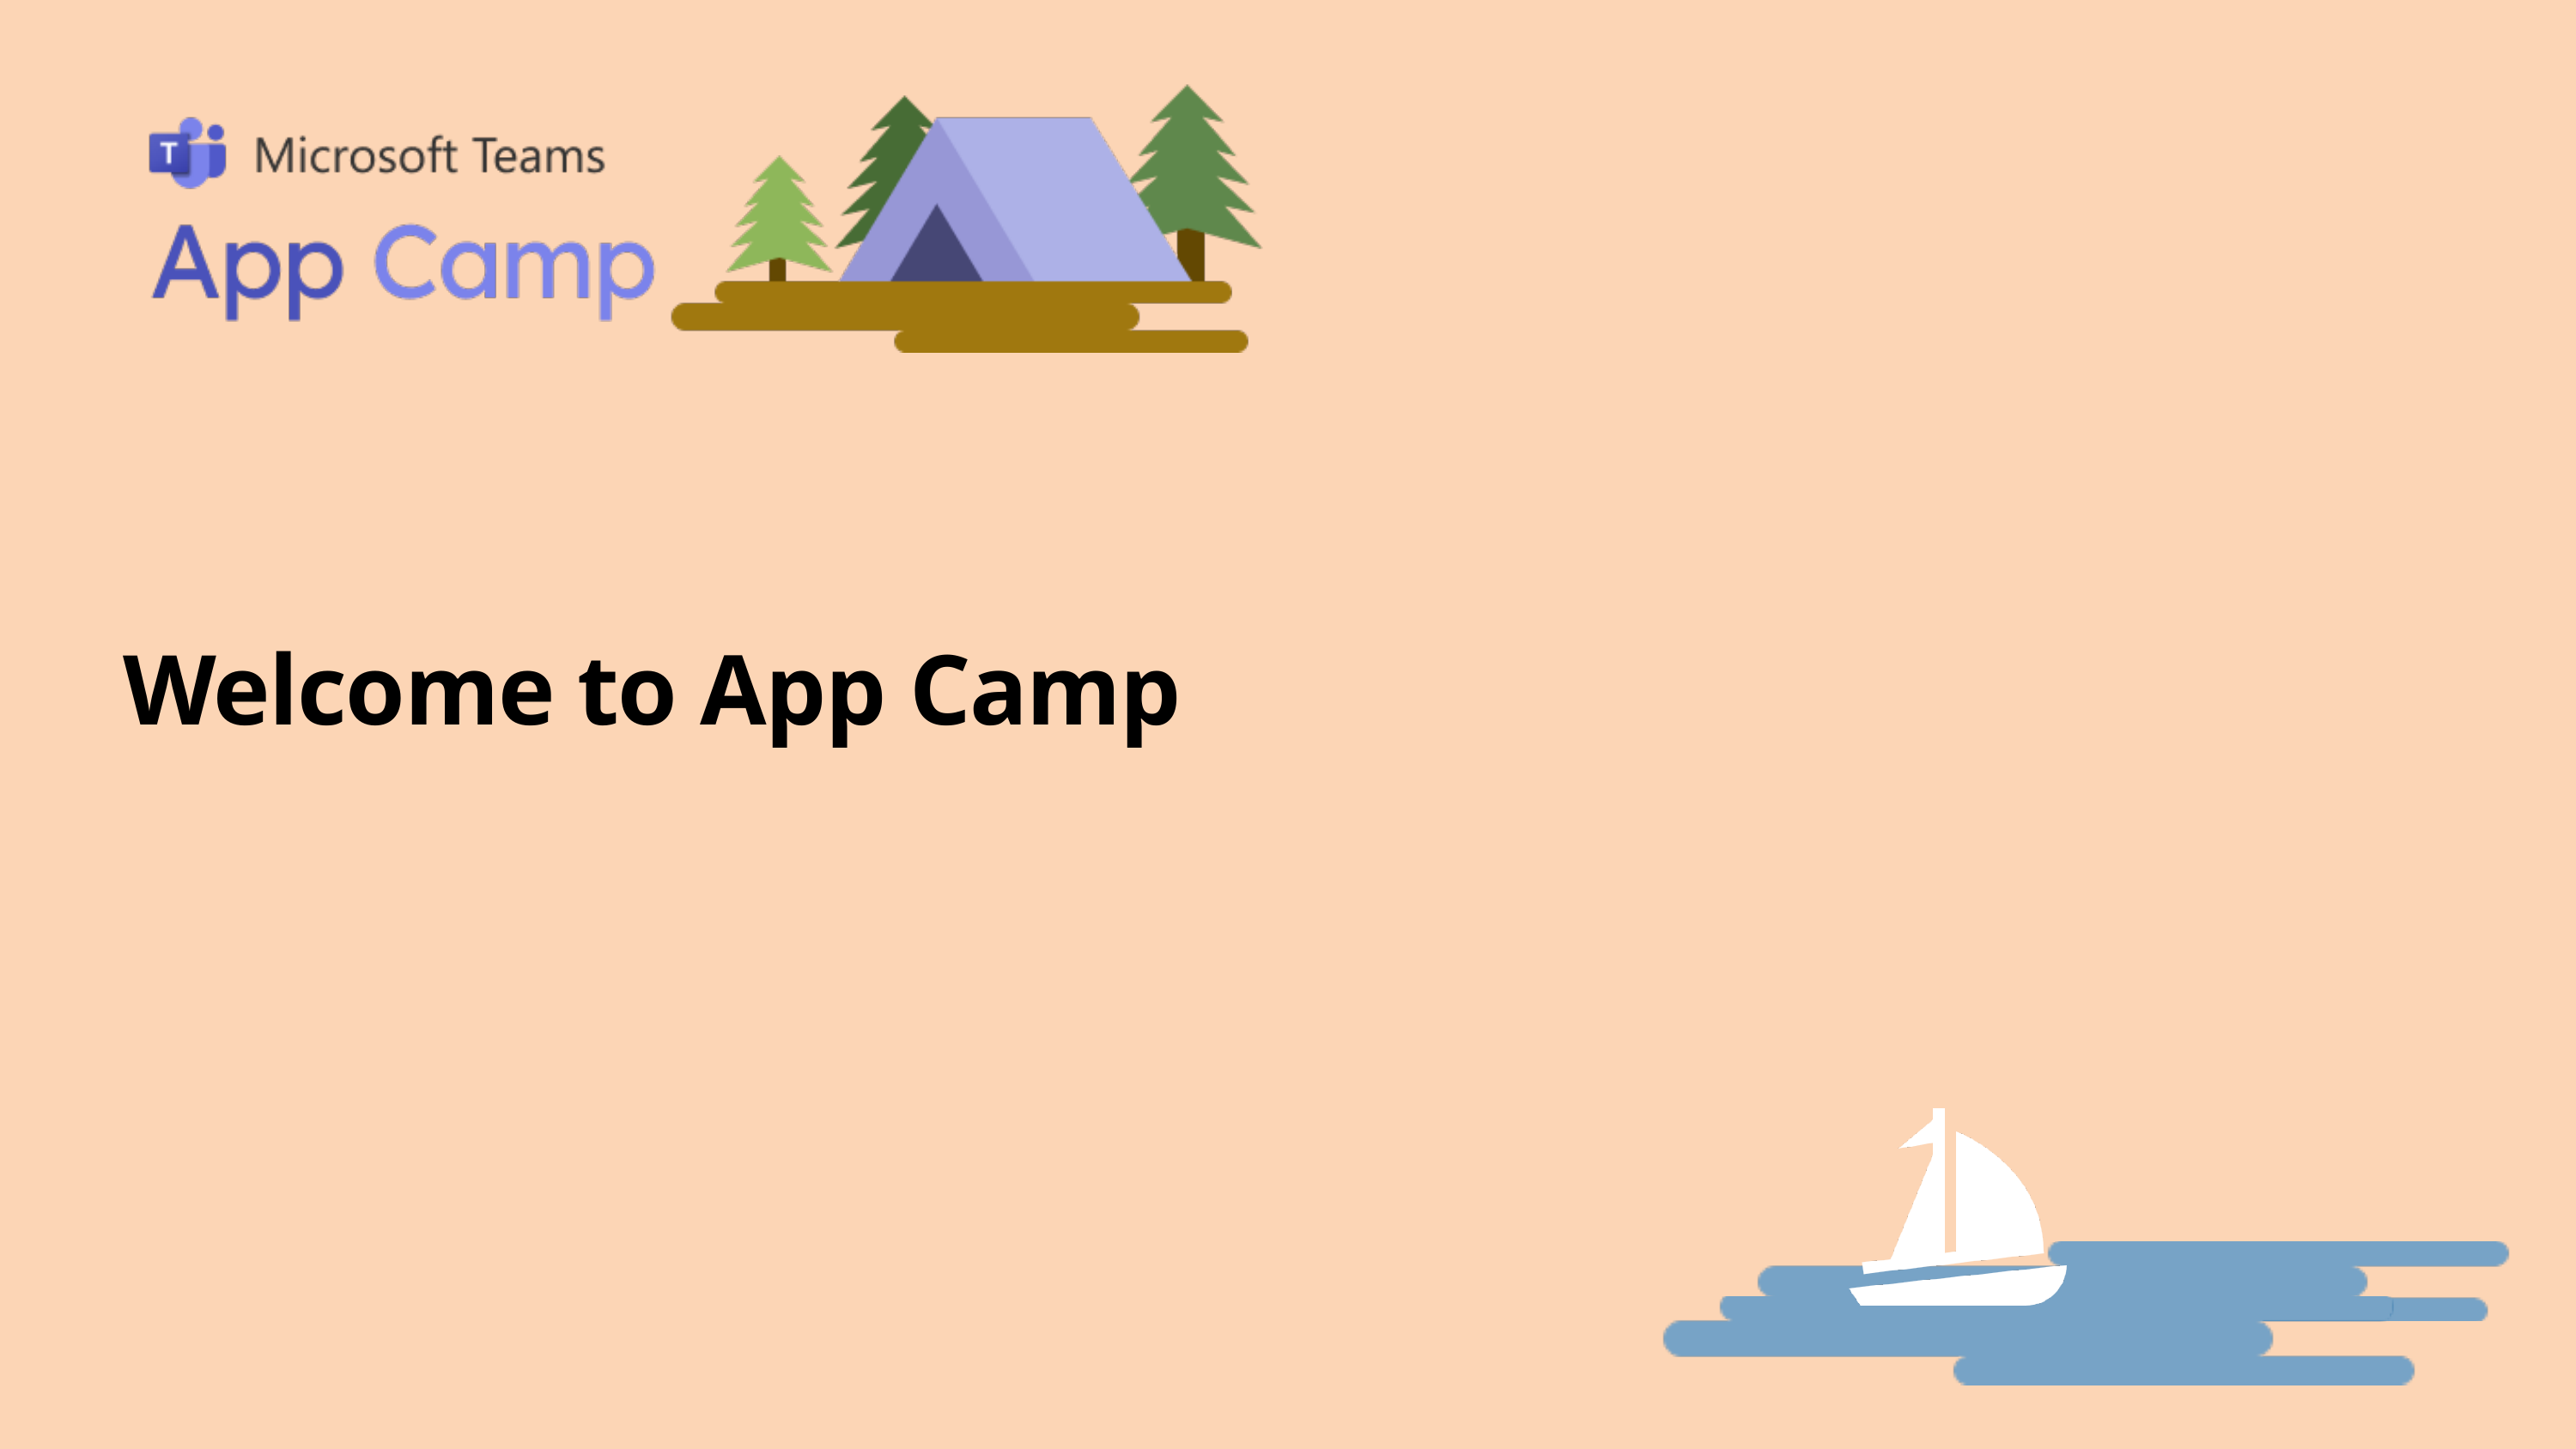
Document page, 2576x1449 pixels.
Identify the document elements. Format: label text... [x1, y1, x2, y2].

picture [123, 80, 1265, 353]
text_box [1658, 1067, 2530, 1385]
title Welcome to App Camp [123, 640, 2056, 746]
